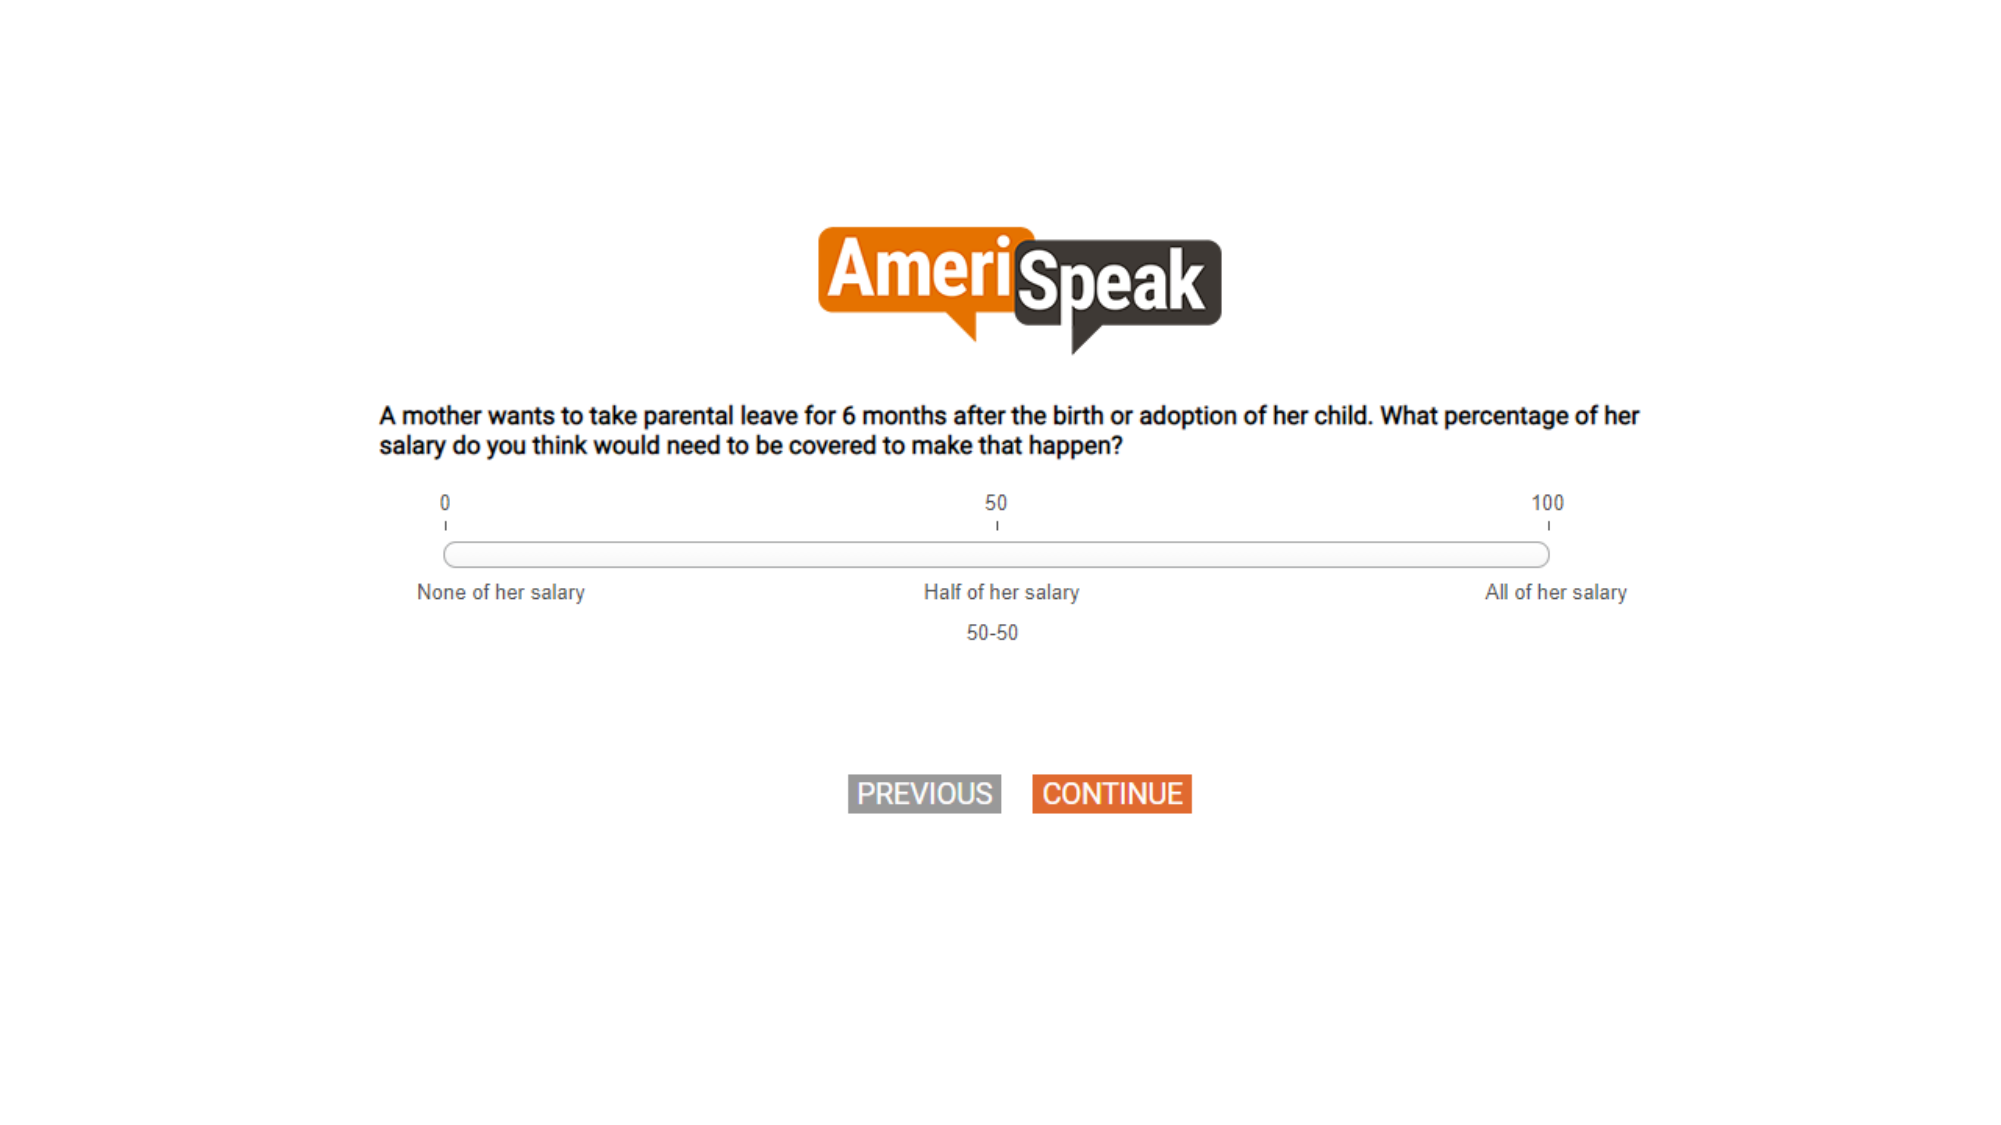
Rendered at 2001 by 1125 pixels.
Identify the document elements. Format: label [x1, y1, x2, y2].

picture [157, 196, 1843, 929]
